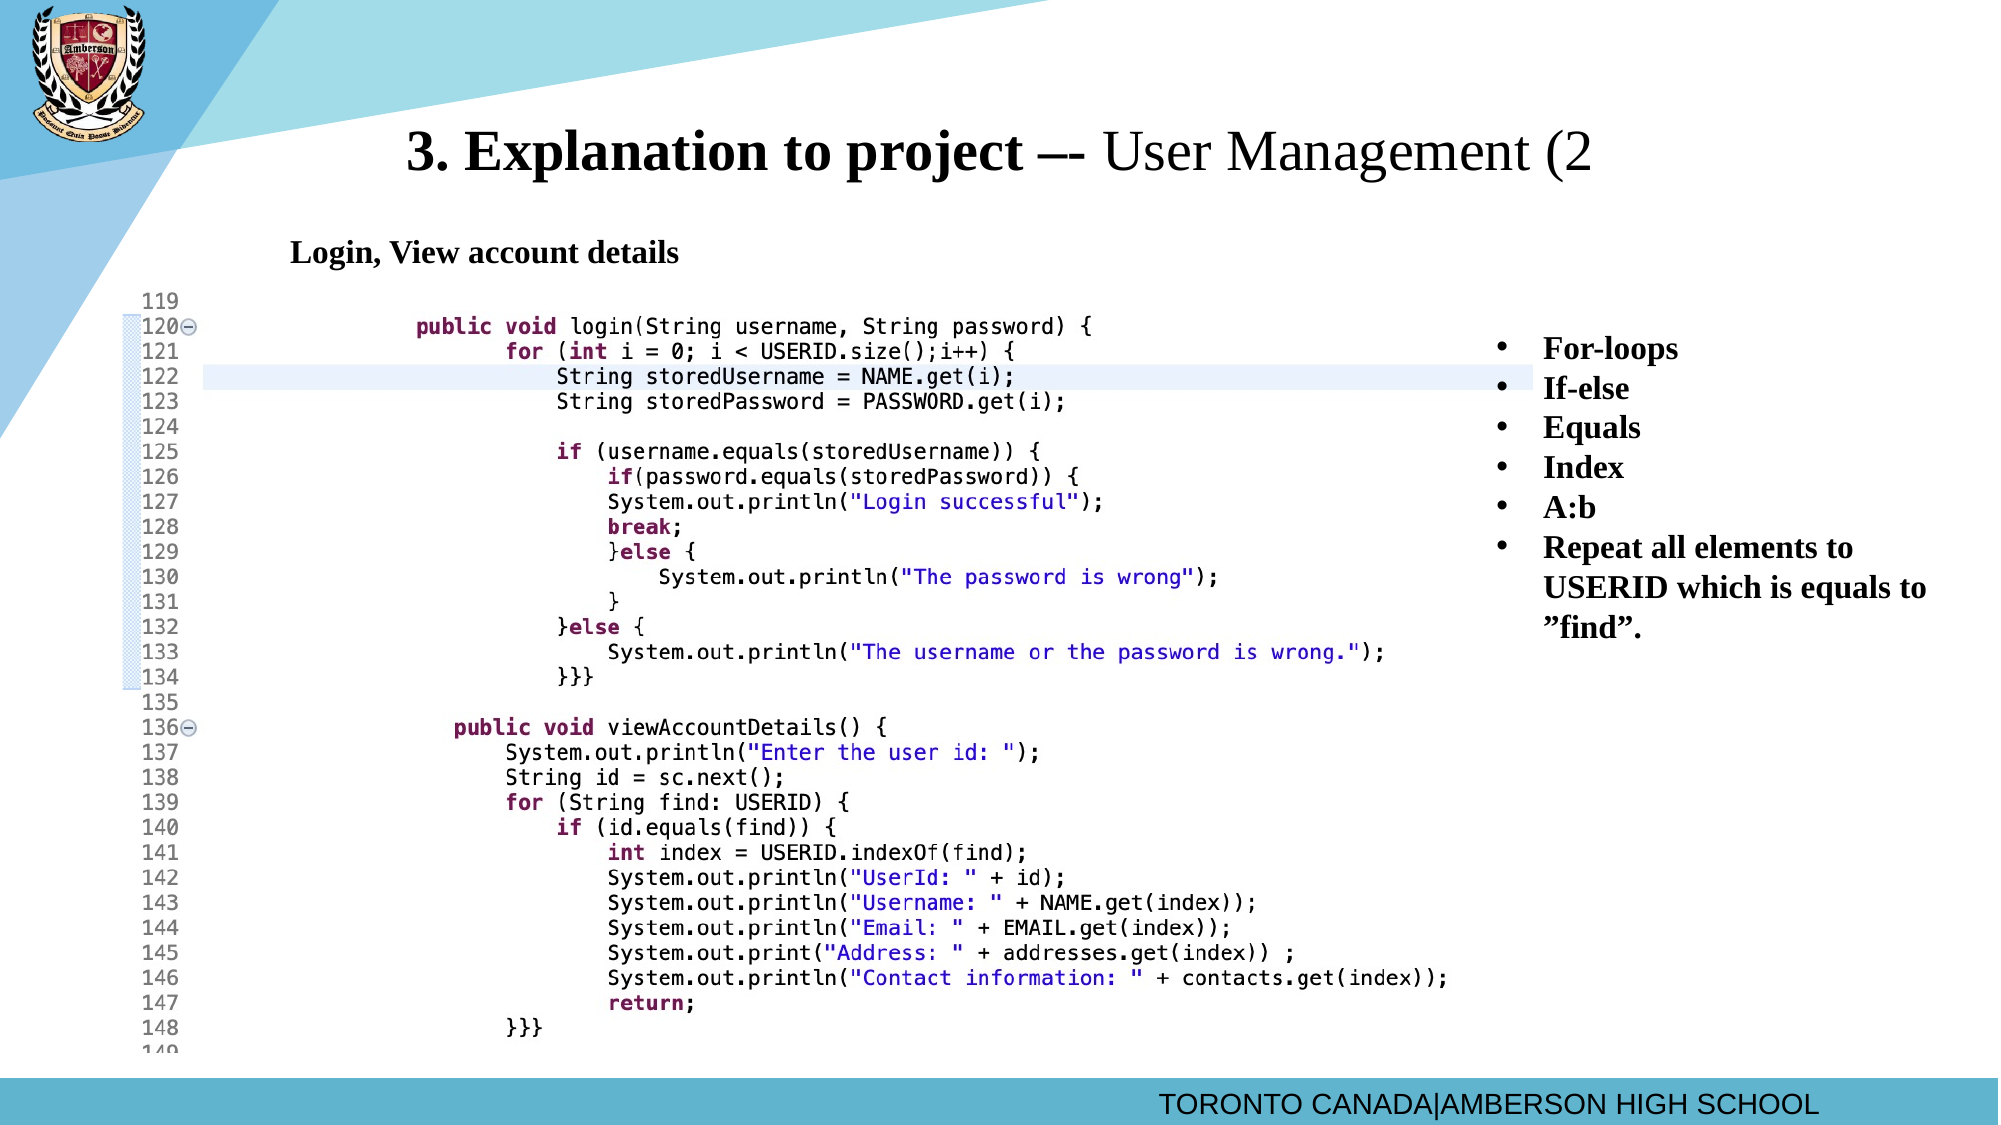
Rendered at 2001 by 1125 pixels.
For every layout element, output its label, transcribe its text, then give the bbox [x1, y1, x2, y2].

text_box For-loops If-else Equals Index A:b Repeat all elements to USERID which is equals to ”find”. [1538, 318, 1974, 693]
picture [122, 289, 1534, 1053]
picture [31, 5, 146, 142]
title 3. Explanation to project –- User Management (2 [68, 97, 1932, 223]
text_box Login, View account details [275, 222, 1350, 288]
